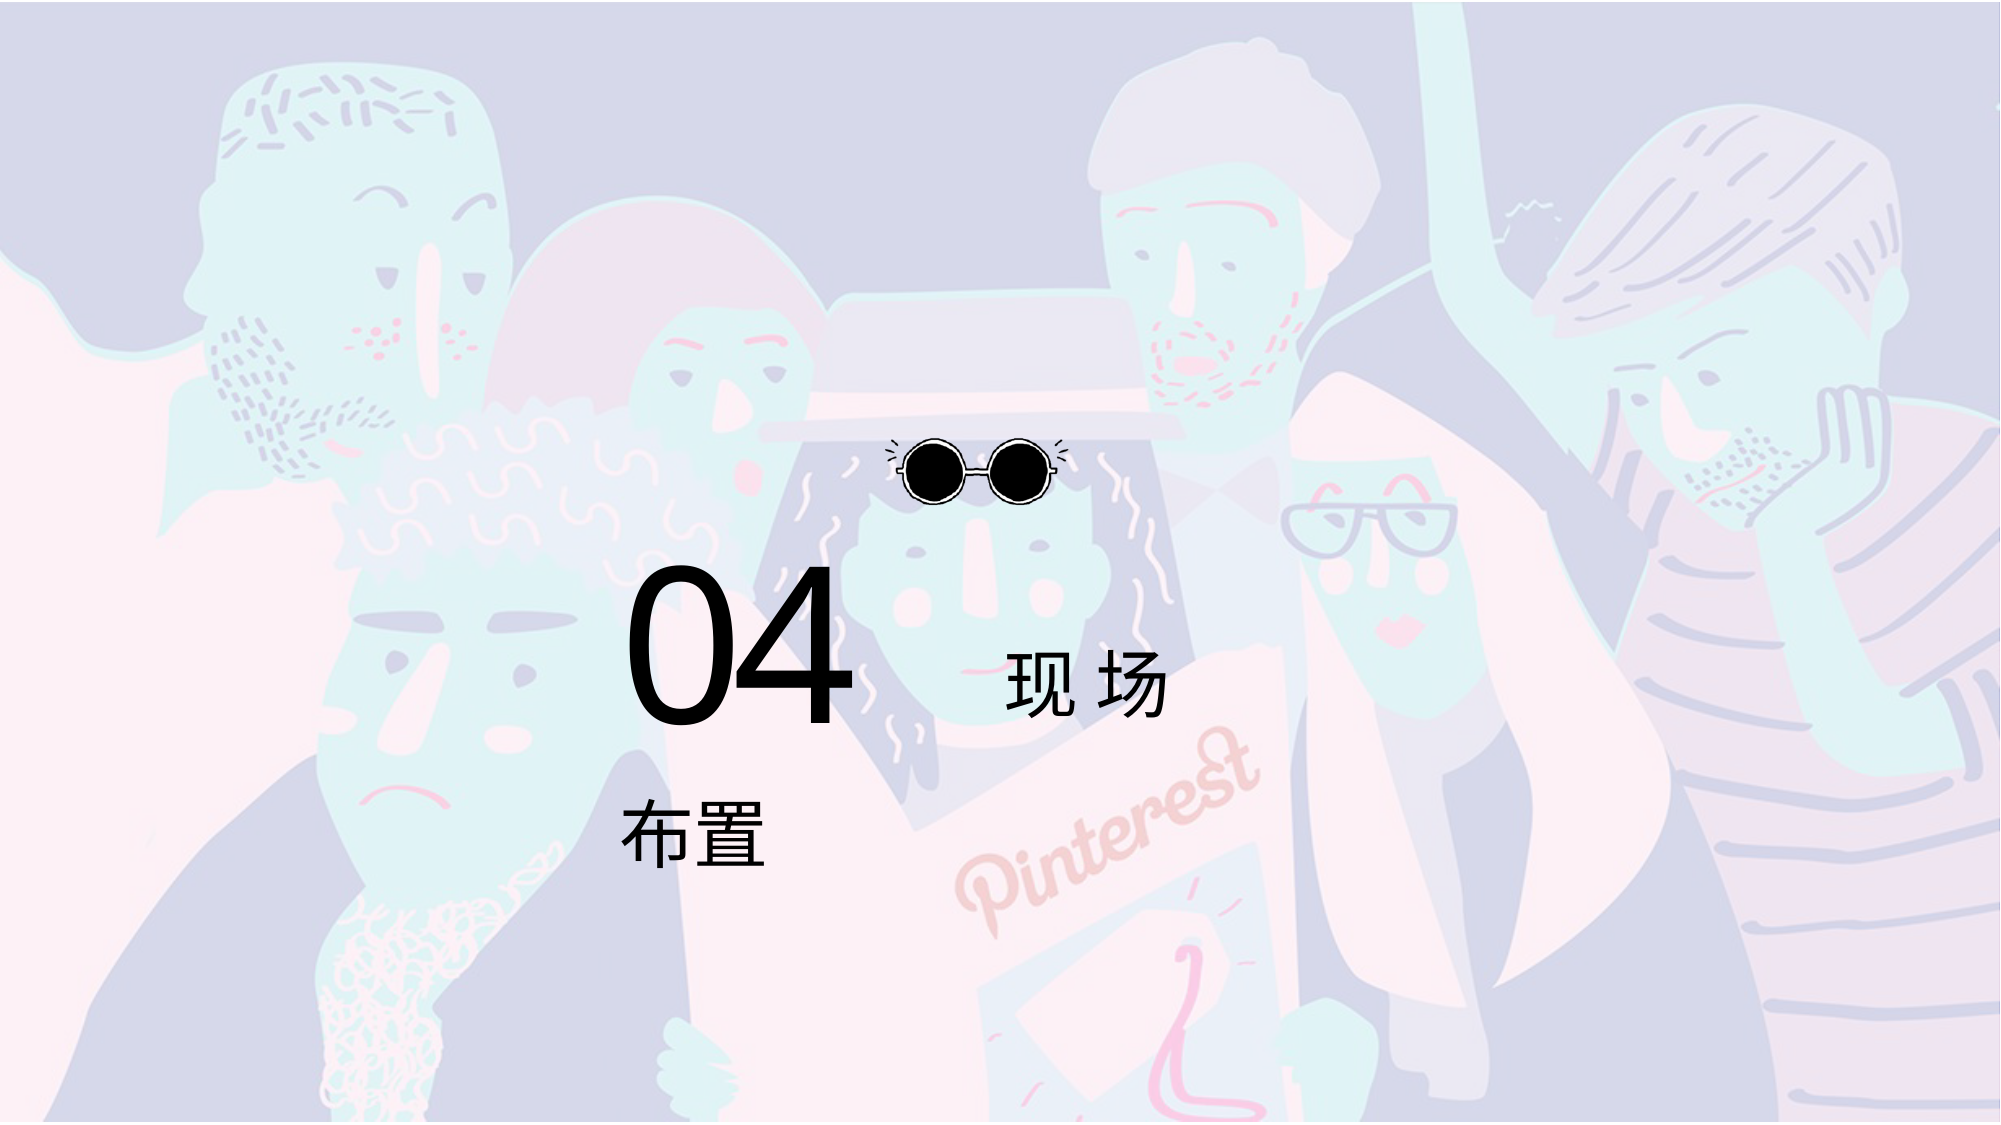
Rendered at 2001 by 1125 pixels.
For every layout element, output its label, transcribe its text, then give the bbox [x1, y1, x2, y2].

title 04 现 场 布置 [617, 335, 1252, 878]
text_box [0, 0, 2000, 1125]
